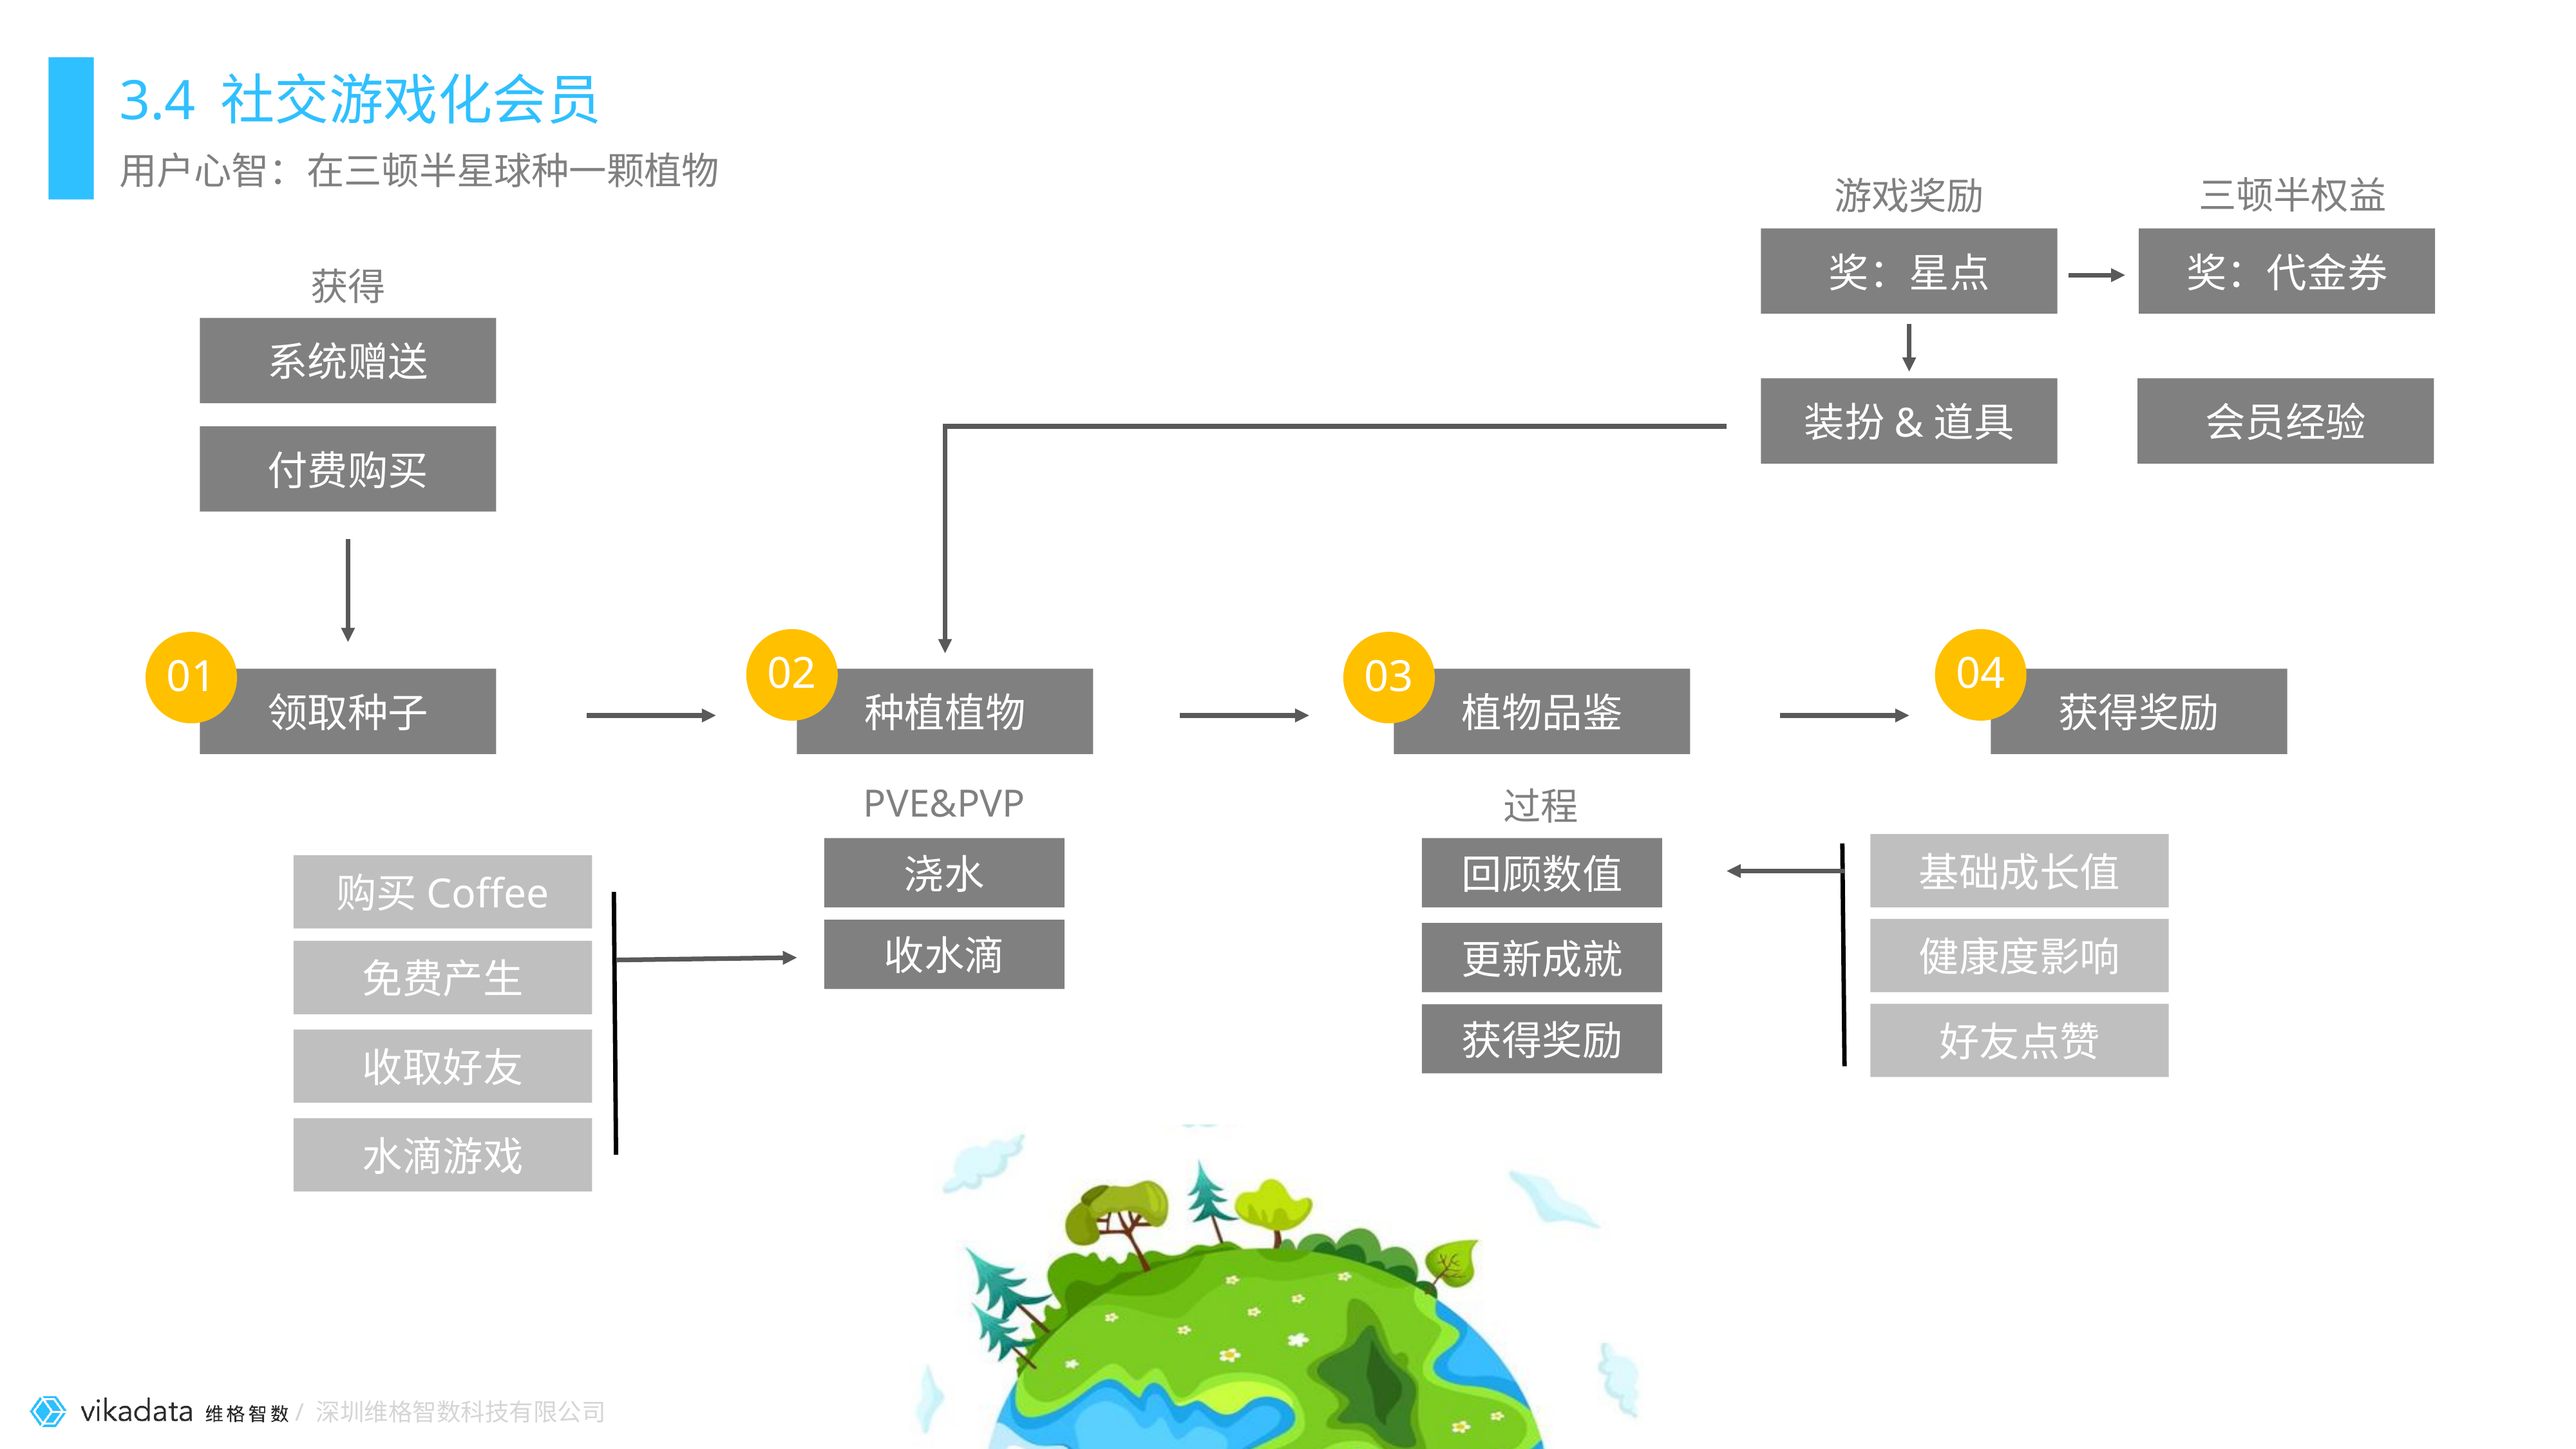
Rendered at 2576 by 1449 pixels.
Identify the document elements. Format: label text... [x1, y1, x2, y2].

text_box 付费购买 [200, 426, 497, 512]
text_box 系统赠送 [200, 317, 497, 404]
text_box 植物品鉴 [1394, 668, 1690, 754]
text_box 回顾数值 [1421, 838, 1662, 907]
text_box 获得奖励 [1991, 668, 2287, 754]
text_box PVE&PVP [828, 771, 1061, 832]
text_box 收水滴 [824, 920, 1065, 989]
text_box 购买Coffee [293, 855, 592, 929]
text_box 过程 [1483, 775, 1599, 835]
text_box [1842, 843, 1845, 871]
text_box 获得奖励 [1421, 1004, 1662, 1074]
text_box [1340, 631, 1438, 724]
list 用户心智：在三顿半星球种一颗植物 [111, 138, 841, 200]
title 3.4 社交游戏化会员 [111, 57, 2453, 138]
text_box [613, 891, 616, 1155]
text_box 水滴游戏 [293, 1118, 592, 1192]
text_box 健康度影响 [1870, 918, 2169, 992]
text_box 免费产生 [293, 940, 592, 1014]
text_box 收取好友 [293, 1029, 592, 1103]
text_box 会员经验 [2137, 378, 2434, 464]
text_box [945, 426, 1727, 654]
text_box 获得 [290, 255, 406, 316]
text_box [1842, 871, 1845, 1066]
picture [797, 1124, 1692, 1449]
text_box 领取种子 [200, 668, 497, 754]
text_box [743, 629, 841, 721]
text_box 种植植物 [797, 668, 1094, 754]
text_box 好友点赞 [1870, 1003, 2169, 1077]
text_box 基础成长值 [1870, 834, 2169, 907]
text_box 奖：代金券 [2139, 228, 2436, 314]
text_box 更新成就 [1421, 923, 1662, 992]
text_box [142, 631, 240, 724]
text_box 浇水 [824, 838, 1065, 907]
text_box 游戏奖励 [1801, 164, 2017, 225]
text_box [1932, 629, 2030, 721]
text_box 三顿半权益 [2151, 164, 2434, 225]
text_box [616, 957, 797, 960]
text_box 装扮&道具 [1761, 378, 2058, 464]
picture [12, 1372, 329, 1449]
text_box 奖：星点 [1761, 228, 2058, 314]
